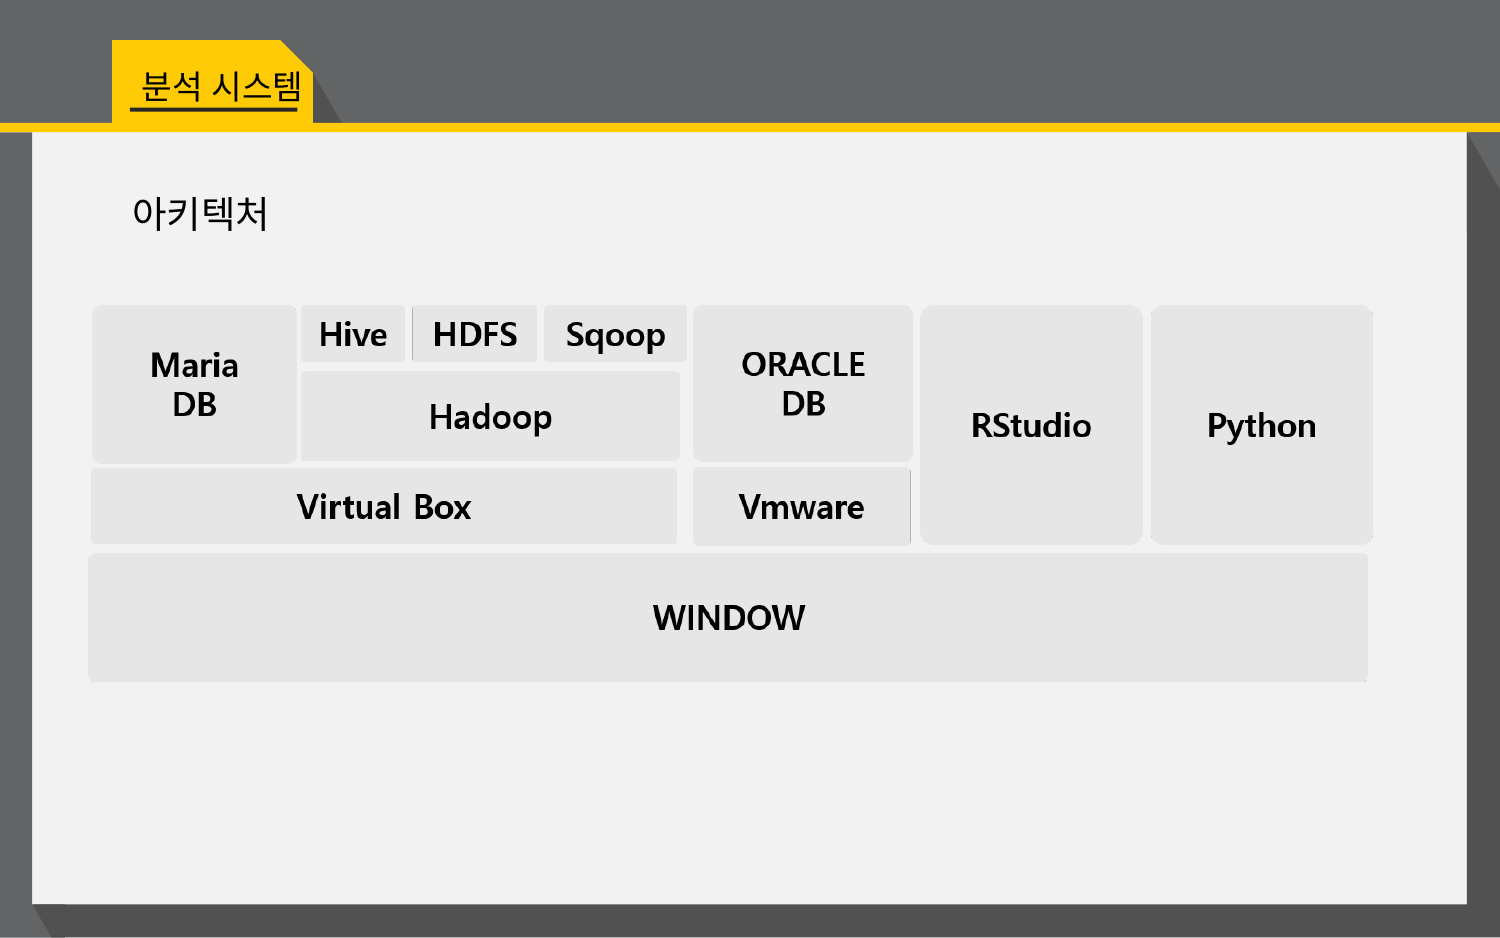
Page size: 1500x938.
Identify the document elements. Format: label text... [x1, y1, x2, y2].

picture [88, 303, 1373, 682]
text_box 아키텍처 [117, 183, 561, 244]
text_box 분석 시스템 [126, 59, 319, 115]
